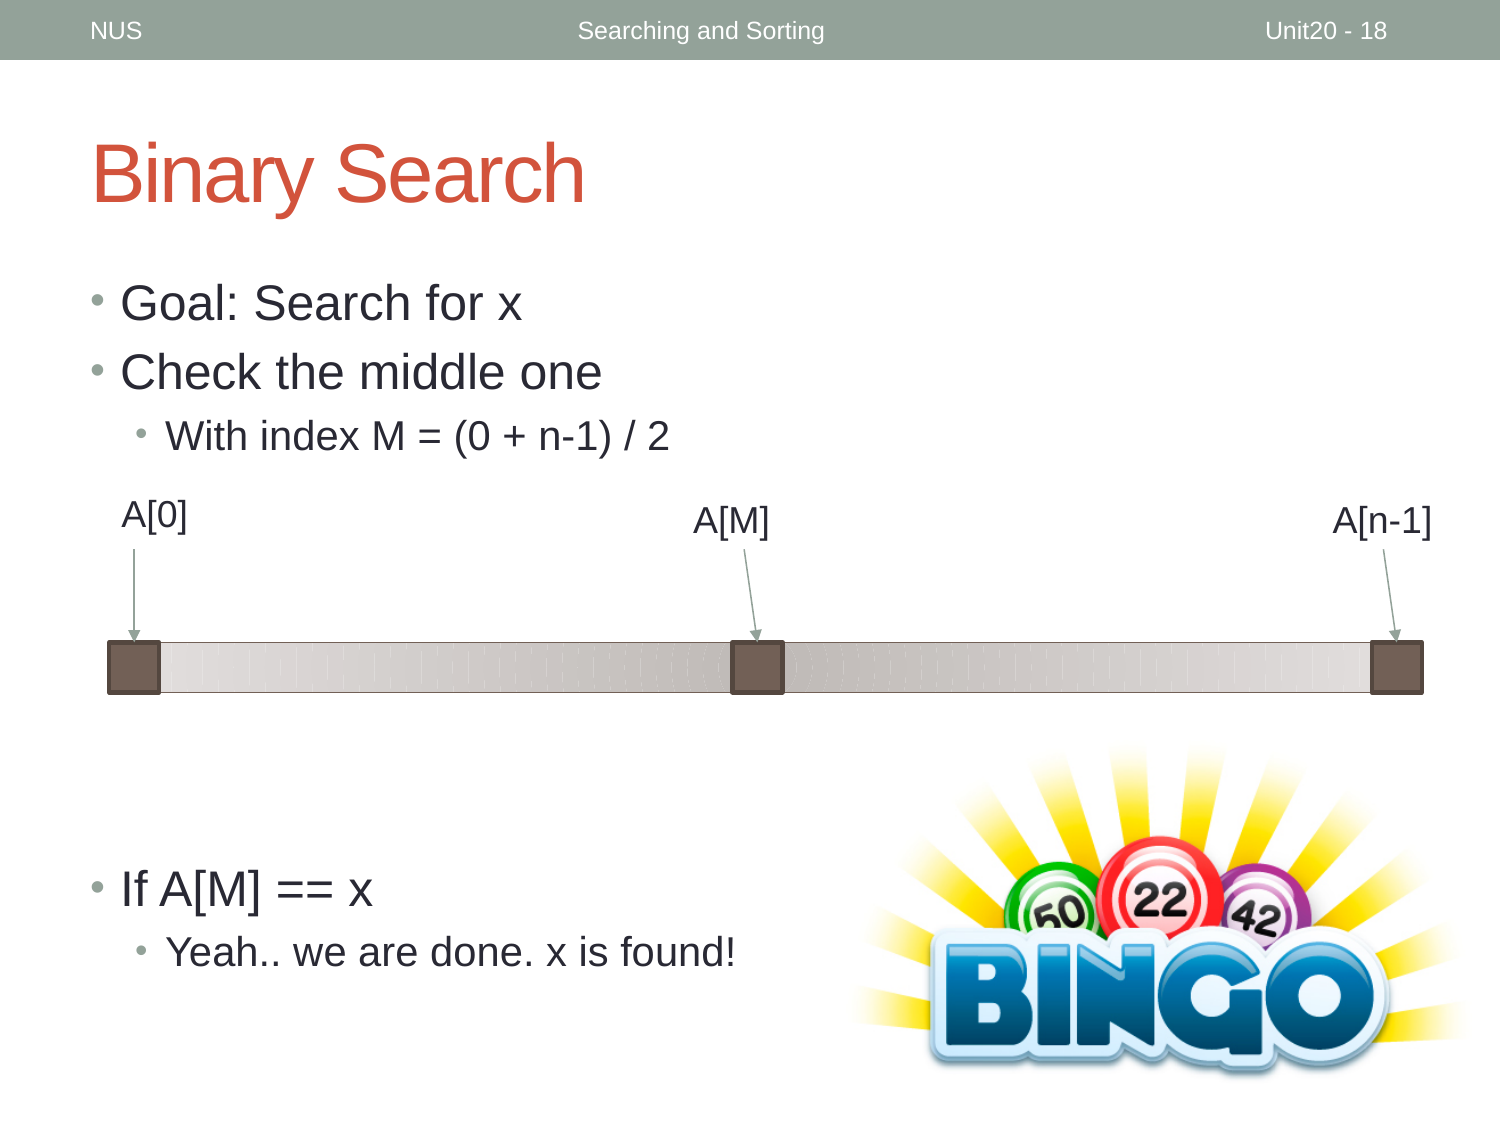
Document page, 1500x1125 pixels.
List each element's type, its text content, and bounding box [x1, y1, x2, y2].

text_box [1370, 640, 1424, 695]
text_box [730, 640, 785, 695]
footer Searching and Sorting [562, 3, 1238, 57]
title Binary Search [75, 87, 1425, 250]
text_box [785, 642, 1370, 693]
text_box A[M] [678, 488, 912, 549]
text_box A[0] [106, 482, 362, 542]
list Goal: Search for x Check the middle one With index M = (0 + n-1) / 2 If A[M] == x Yeah.. we are done. x is found! [75, 262, 1425, 1063]
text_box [743, 549, 758, 643]
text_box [1383, 549, 1397, 643]
text_box [107, 640, 161, 695]
slide_number NUS [75, 3, 550, 57]
text_box A[n-1] [1317, 488, 1500, 549]
picture [846, 740, 1472, 1084]
text_box [161, 642, 730, 693]
slide_number Unit20 - 18 [1250, 3, 1425, 57]
